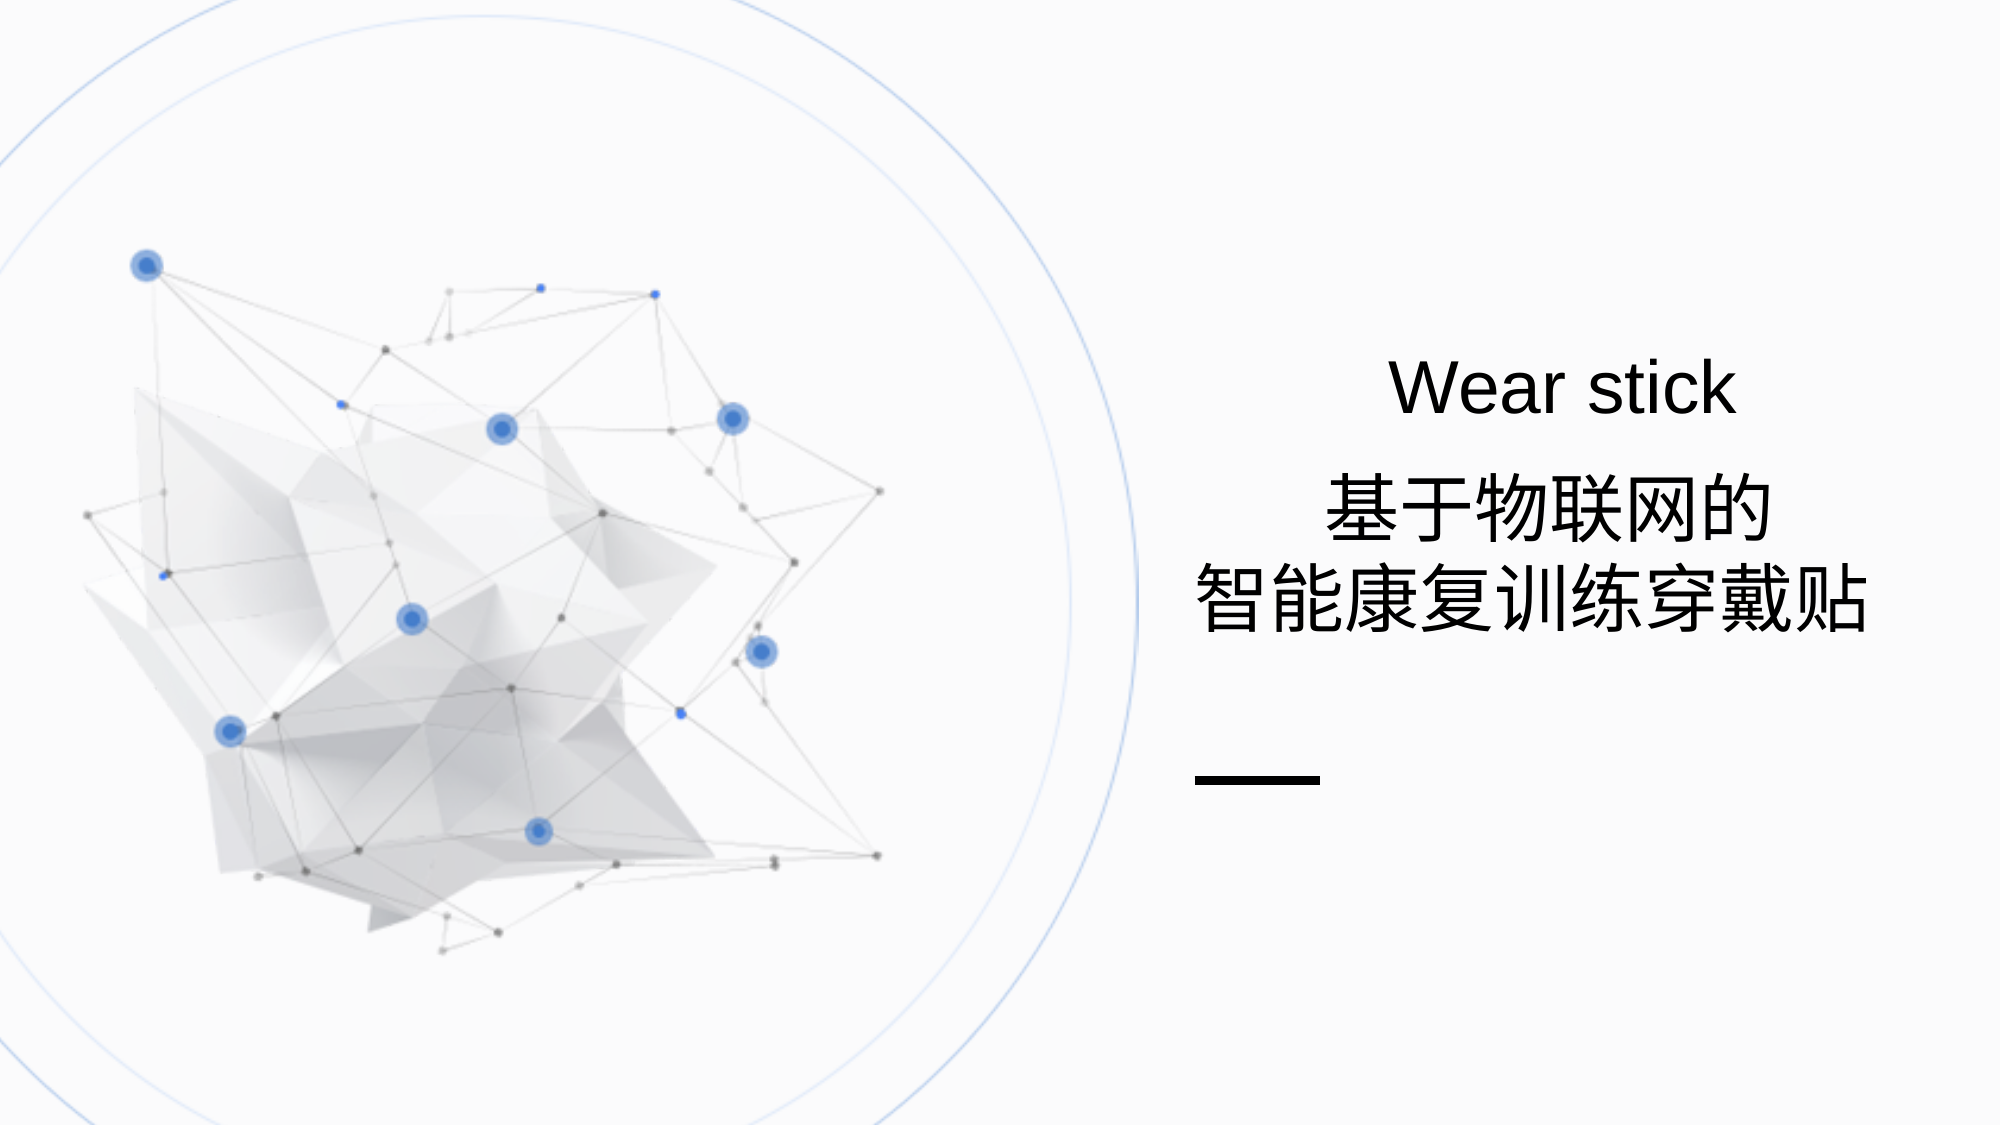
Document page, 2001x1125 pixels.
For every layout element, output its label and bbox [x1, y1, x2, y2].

picture [0, 0, 1139, 1125]
text_box [1113, 330, 1919, 829]
